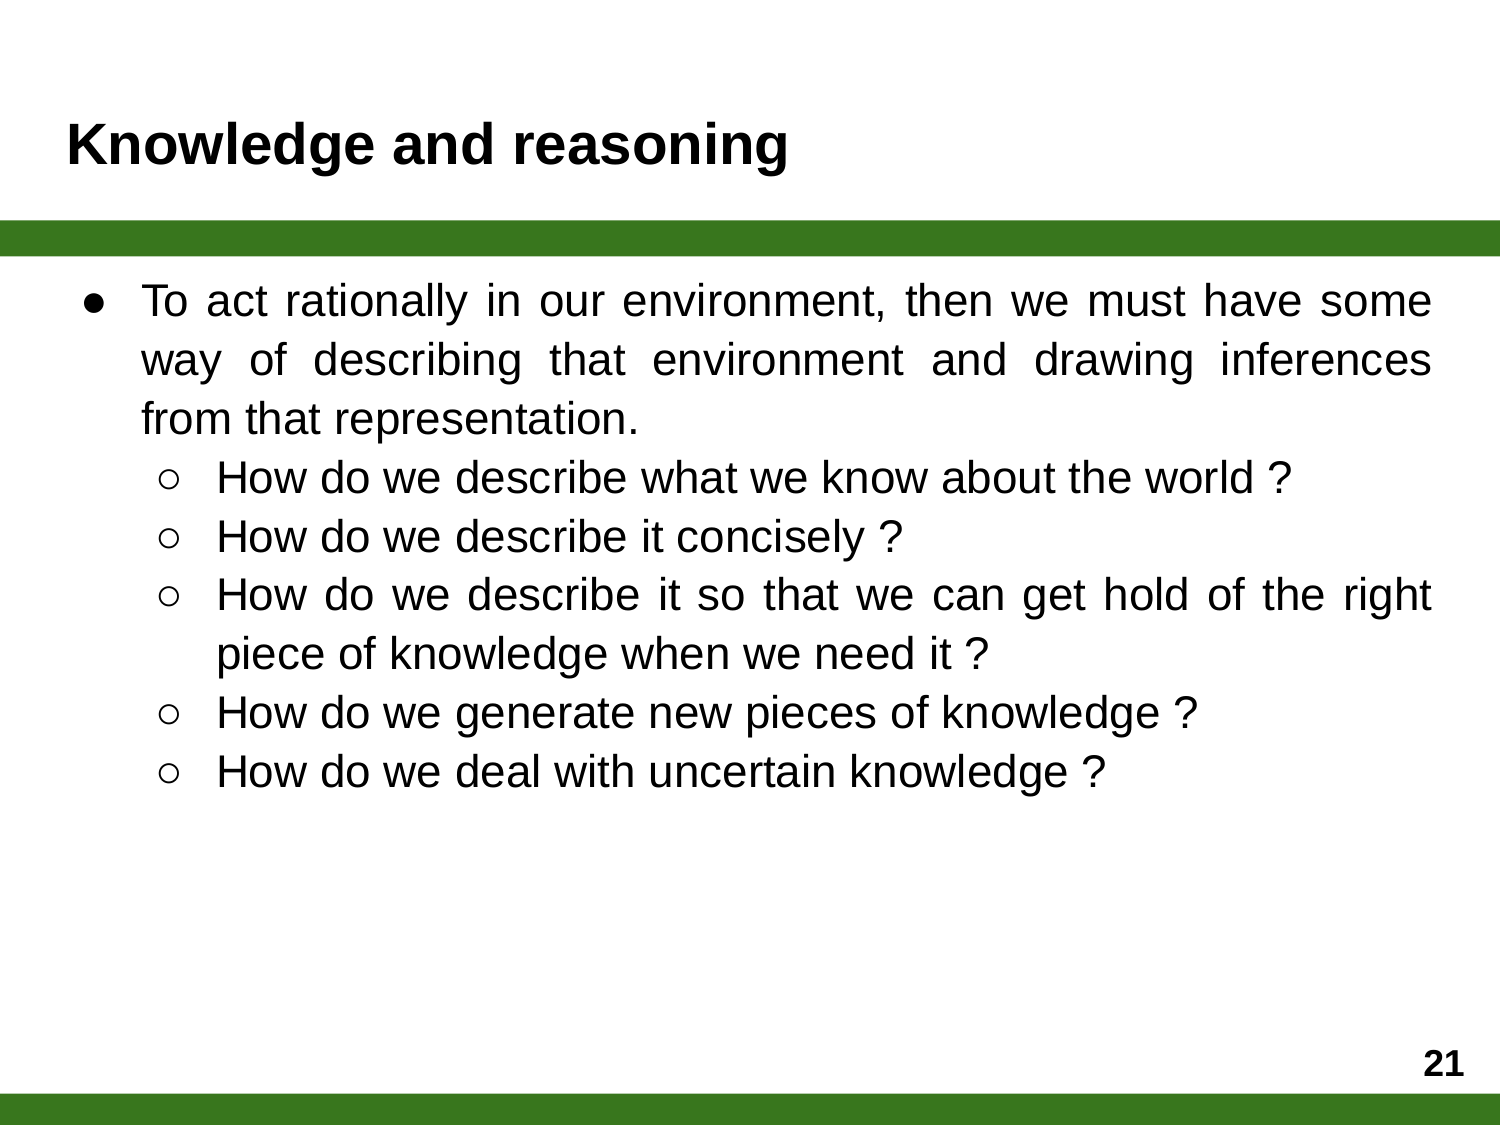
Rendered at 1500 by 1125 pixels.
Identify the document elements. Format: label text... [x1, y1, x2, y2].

list To act rationally in our environment, then we must have some way of describing that environment and drawing inferences from that representation. How do we describe what we know about the world ? How do we describe it concisely ? How do we describe it so that we can get hold of the right piece of knowledge when we need it ? How do we generate new pieces of knowledge ? How do we deal with uncertain knowledge ? [51, 252, 1449, 1000]
slide_number ‹#› [1389, 1019, 1480, 1106]
title Knowledge and reasoning [51, 97, 1449, 223]
